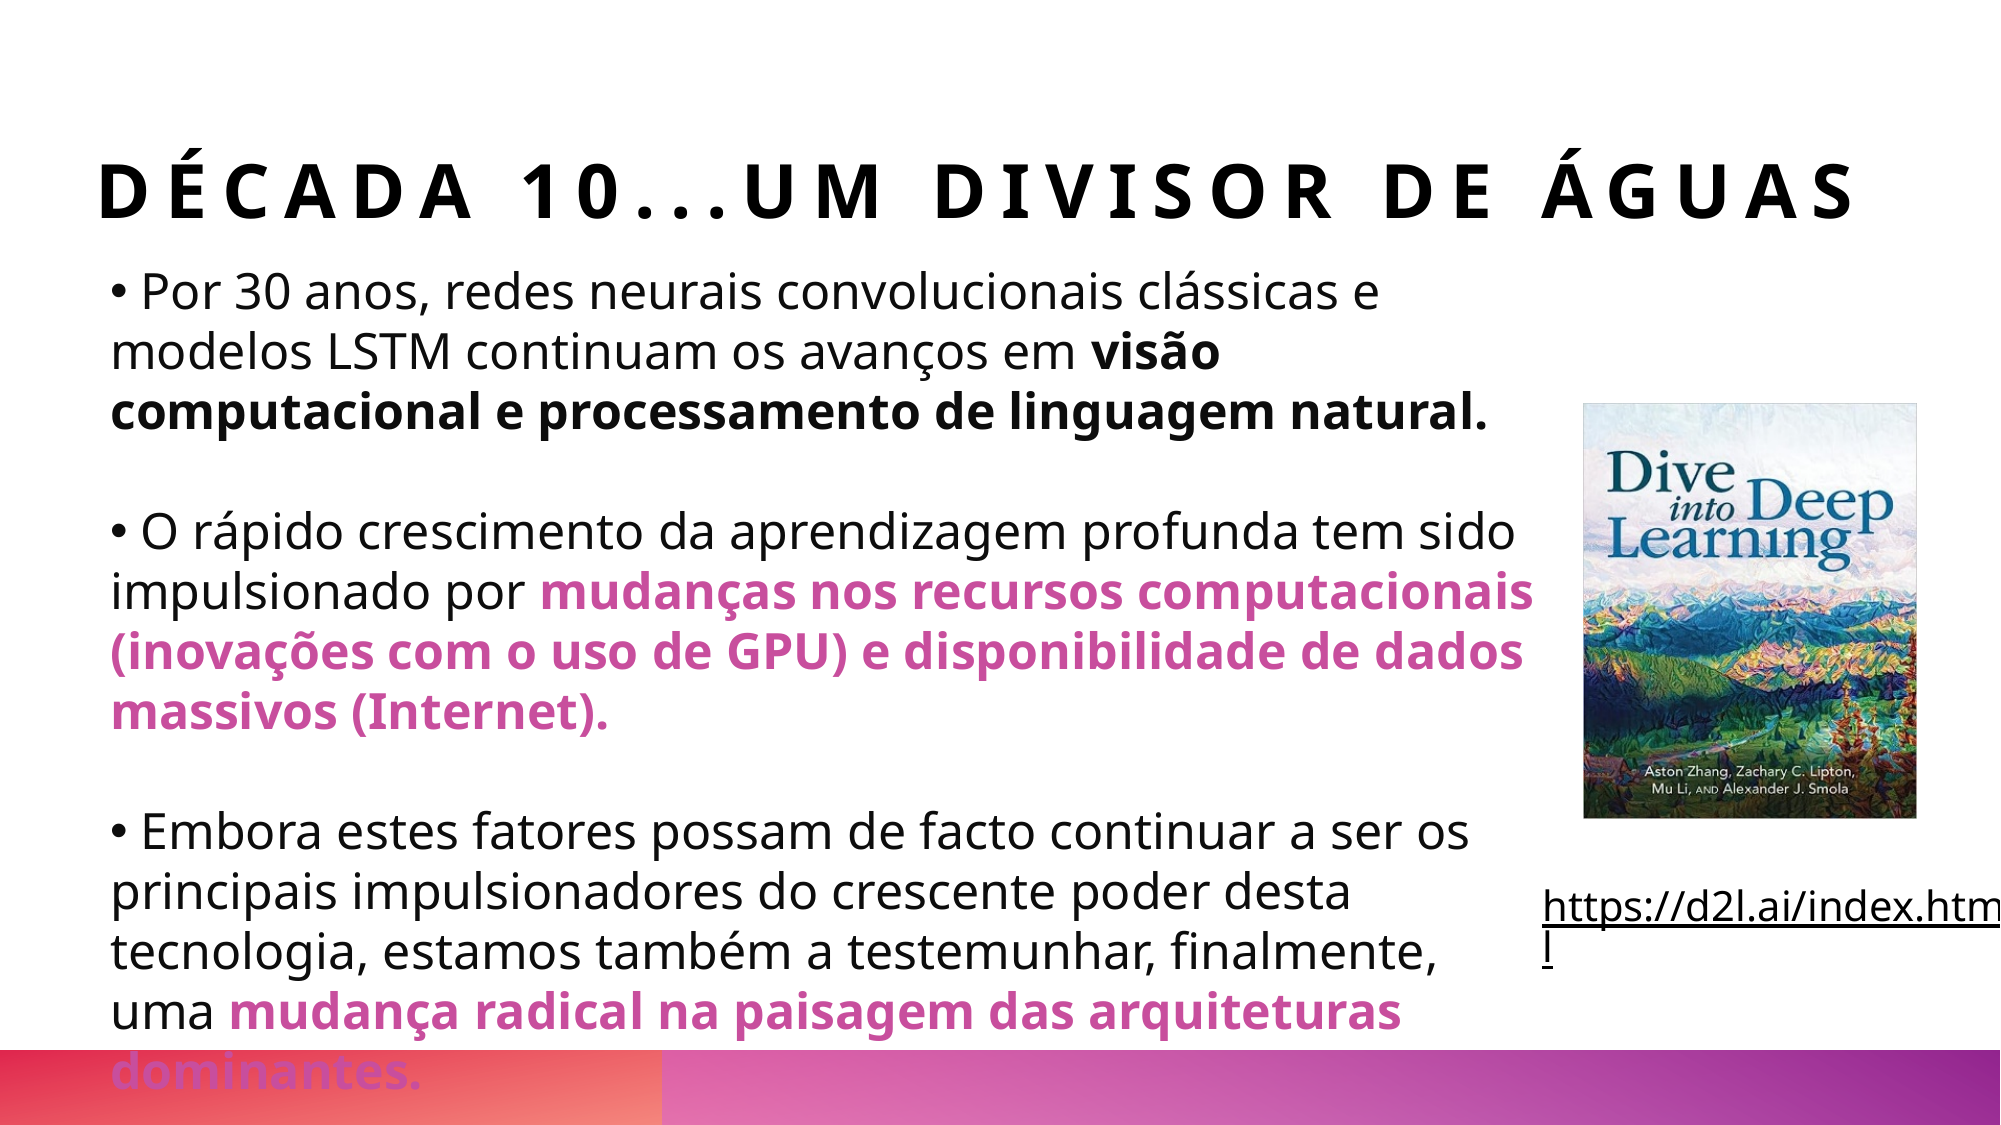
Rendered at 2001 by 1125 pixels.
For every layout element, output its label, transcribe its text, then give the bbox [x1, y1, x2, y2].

picture [1583, 403, 1917, 819]
text_box https://d2l.ai/index.html [1527, 872, 2000, 994]
text_box Por 30 anos, redes neurais convolucionais clássicas e modelos LSTM continuam os avanços em visão computacional e processamento de linguagem natural. O rápido crescimento da aprendizagem profunda tem sido impulsionado por mudanças nos recursos computacionais (inovações com o uso de GPU) e disponibilidade de dados massivos (Internet). Embora estes fatores possam de facto continuar a ser os principais impulsionadores do crescente poder desta tecnologia, estamos também a testemunhar, finalmente, uma mudança radical na paisagem das arquiteturas dominantes. [95, 252, 1573, 1108]
title Década 10...um divisor de águas [95, 30, 1865, 234]
